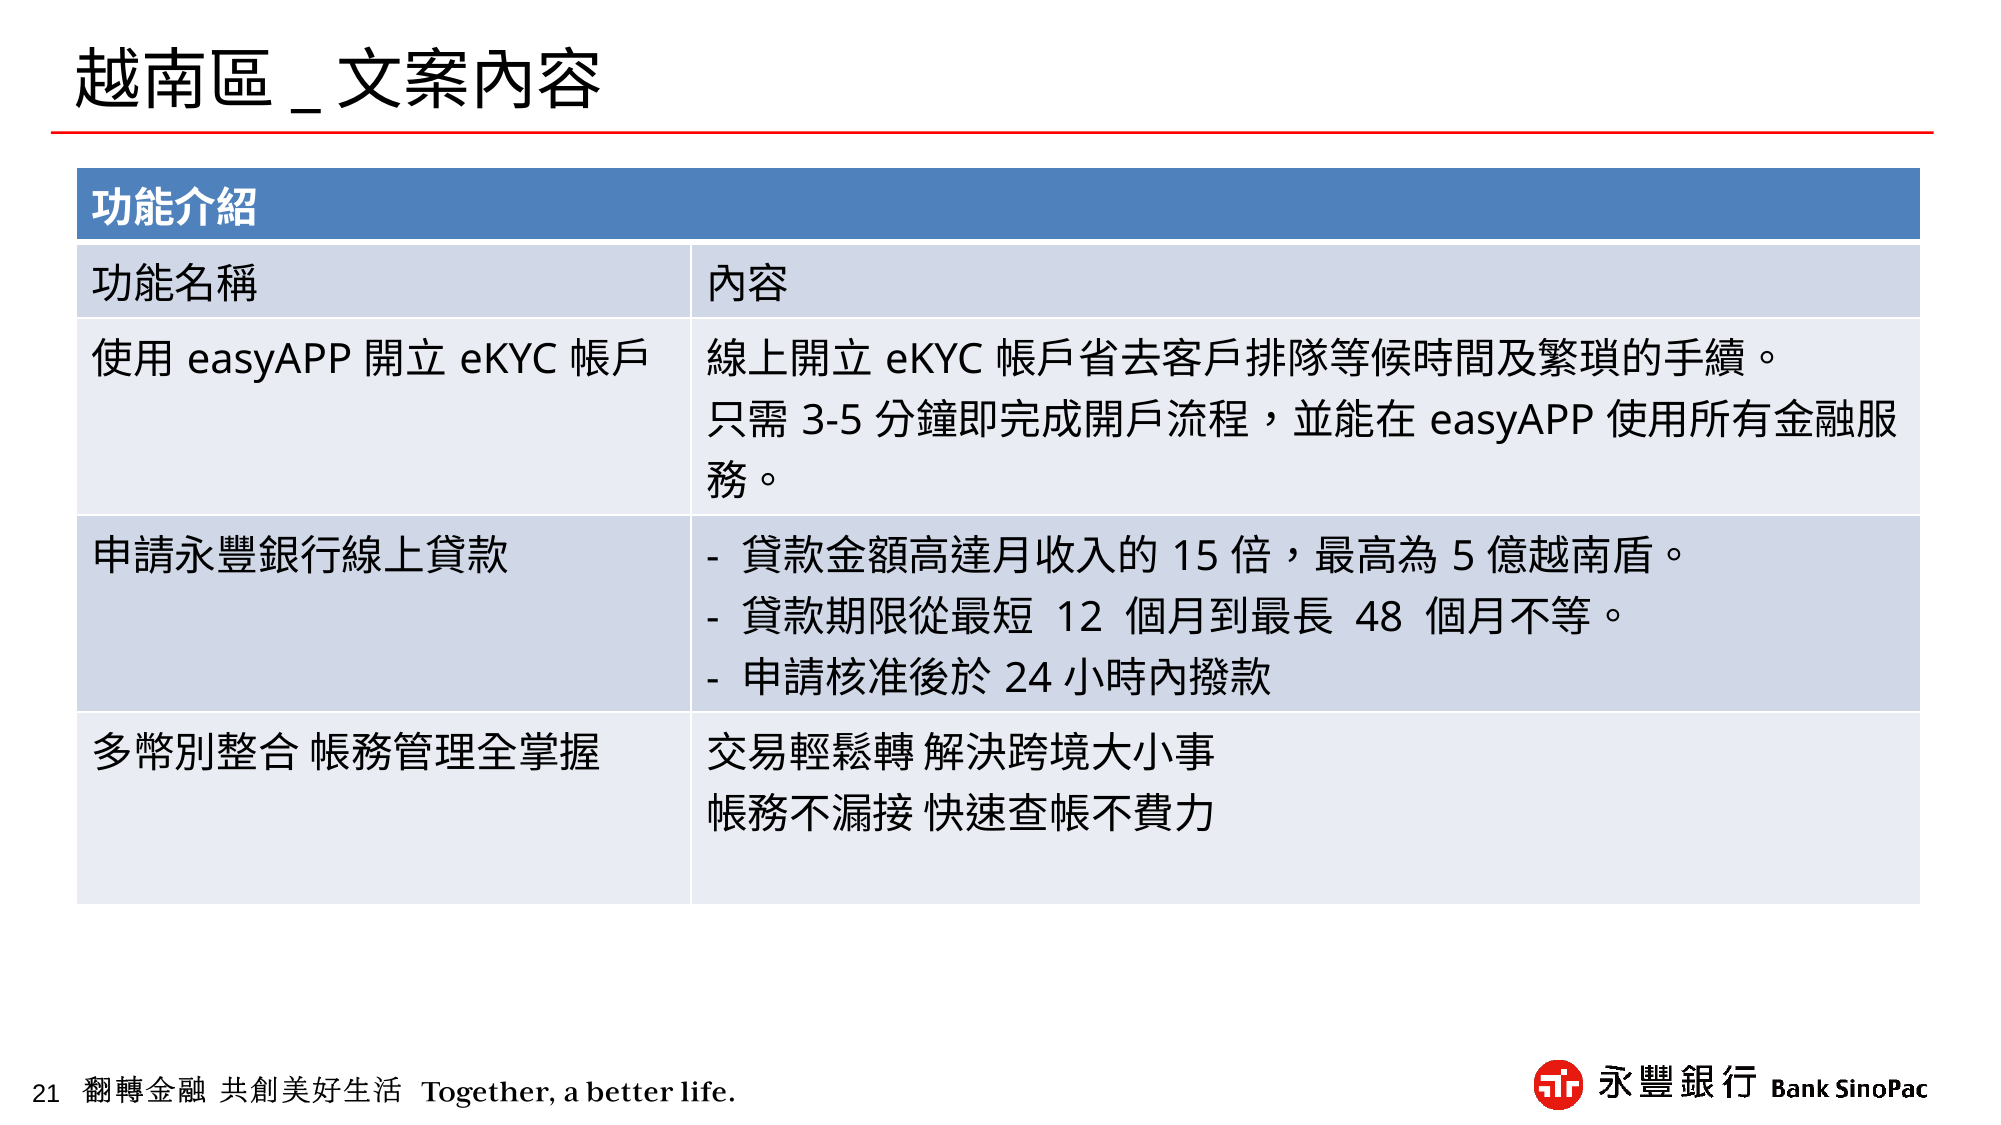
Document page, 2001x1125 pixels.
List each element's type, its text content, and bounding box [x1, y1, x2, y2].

table_cell 多幣別整合 帳務管理全掌握 [77, 713, 690, 904]
table_cell 線上開立eKYC帳戶省去客戶排隊等候時間及繁瑣的手續。 只需3-5分鐘即完成開戶流程，並能在easyAPP使用所有金融服務。 [692, 319, 1920, 514]
title 越南區_文案內容 [60, 24, 1921, 129]
picture [1532, 1058, 1928, 1111]
picture [25, 1030, 791, 1125]
table_cell 申請永豐銀行線上貸款 [77, 516, 690, 711]
table_cell 交易輕鬆轉 解決跨境大小事 帳務不漏接 快速查帳不費力 [692, 713, 1920, 904]
table_cell 功能名稱 [77, 245, 690, 317]
table_header 功能介紹 [77, 168, 1920, 239]
table_cell - 貸款金額高達月收入的15倍，最高為5億越南盾。 - 貸款期限從最短 12 個月到最長 48 個月不等。 - 申請核准後於24小時內撥款 [692, 516, 1920, 711]
table_cell 使用easyAPP開立eKYC帳戶 [77, 319, 690, 514]
table_cell 內容 [692, 245, 1920, 317]
